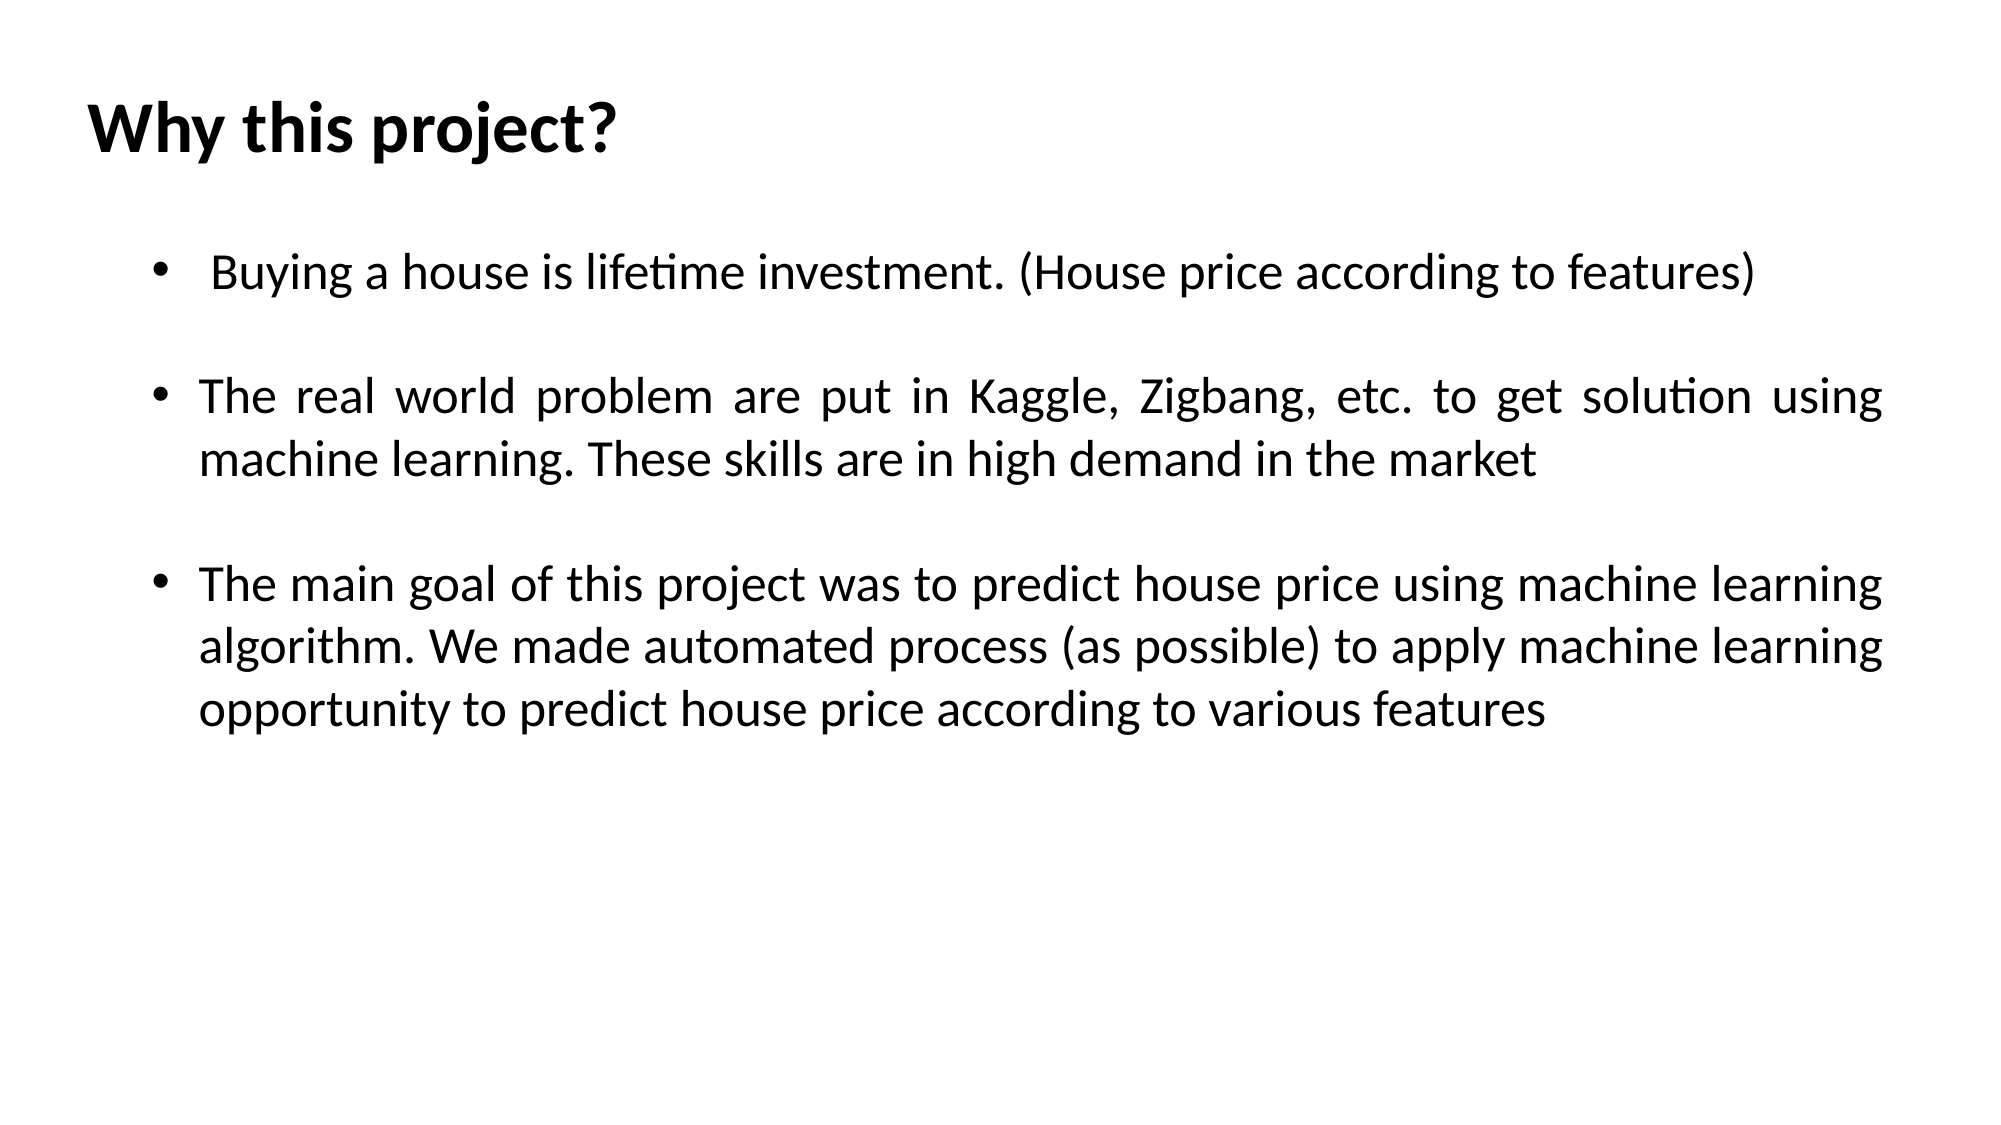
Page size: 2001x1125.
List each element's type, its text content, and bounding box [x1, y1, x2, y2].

text_box Why this project? [73, 72, 635, 175]
text_box Buying a house is lifetime investment. (House price according to features) The real world problem are put in Kaggle, Zigbang, etc. to get solution using machine learning. These skills are in high demand in the market The main goal of this project was to predict house price using machine learning algorithm. We made automated process (as possible) to apply machine learning opportunity to predict house price according to various features [136, 229, 1900, 807]
